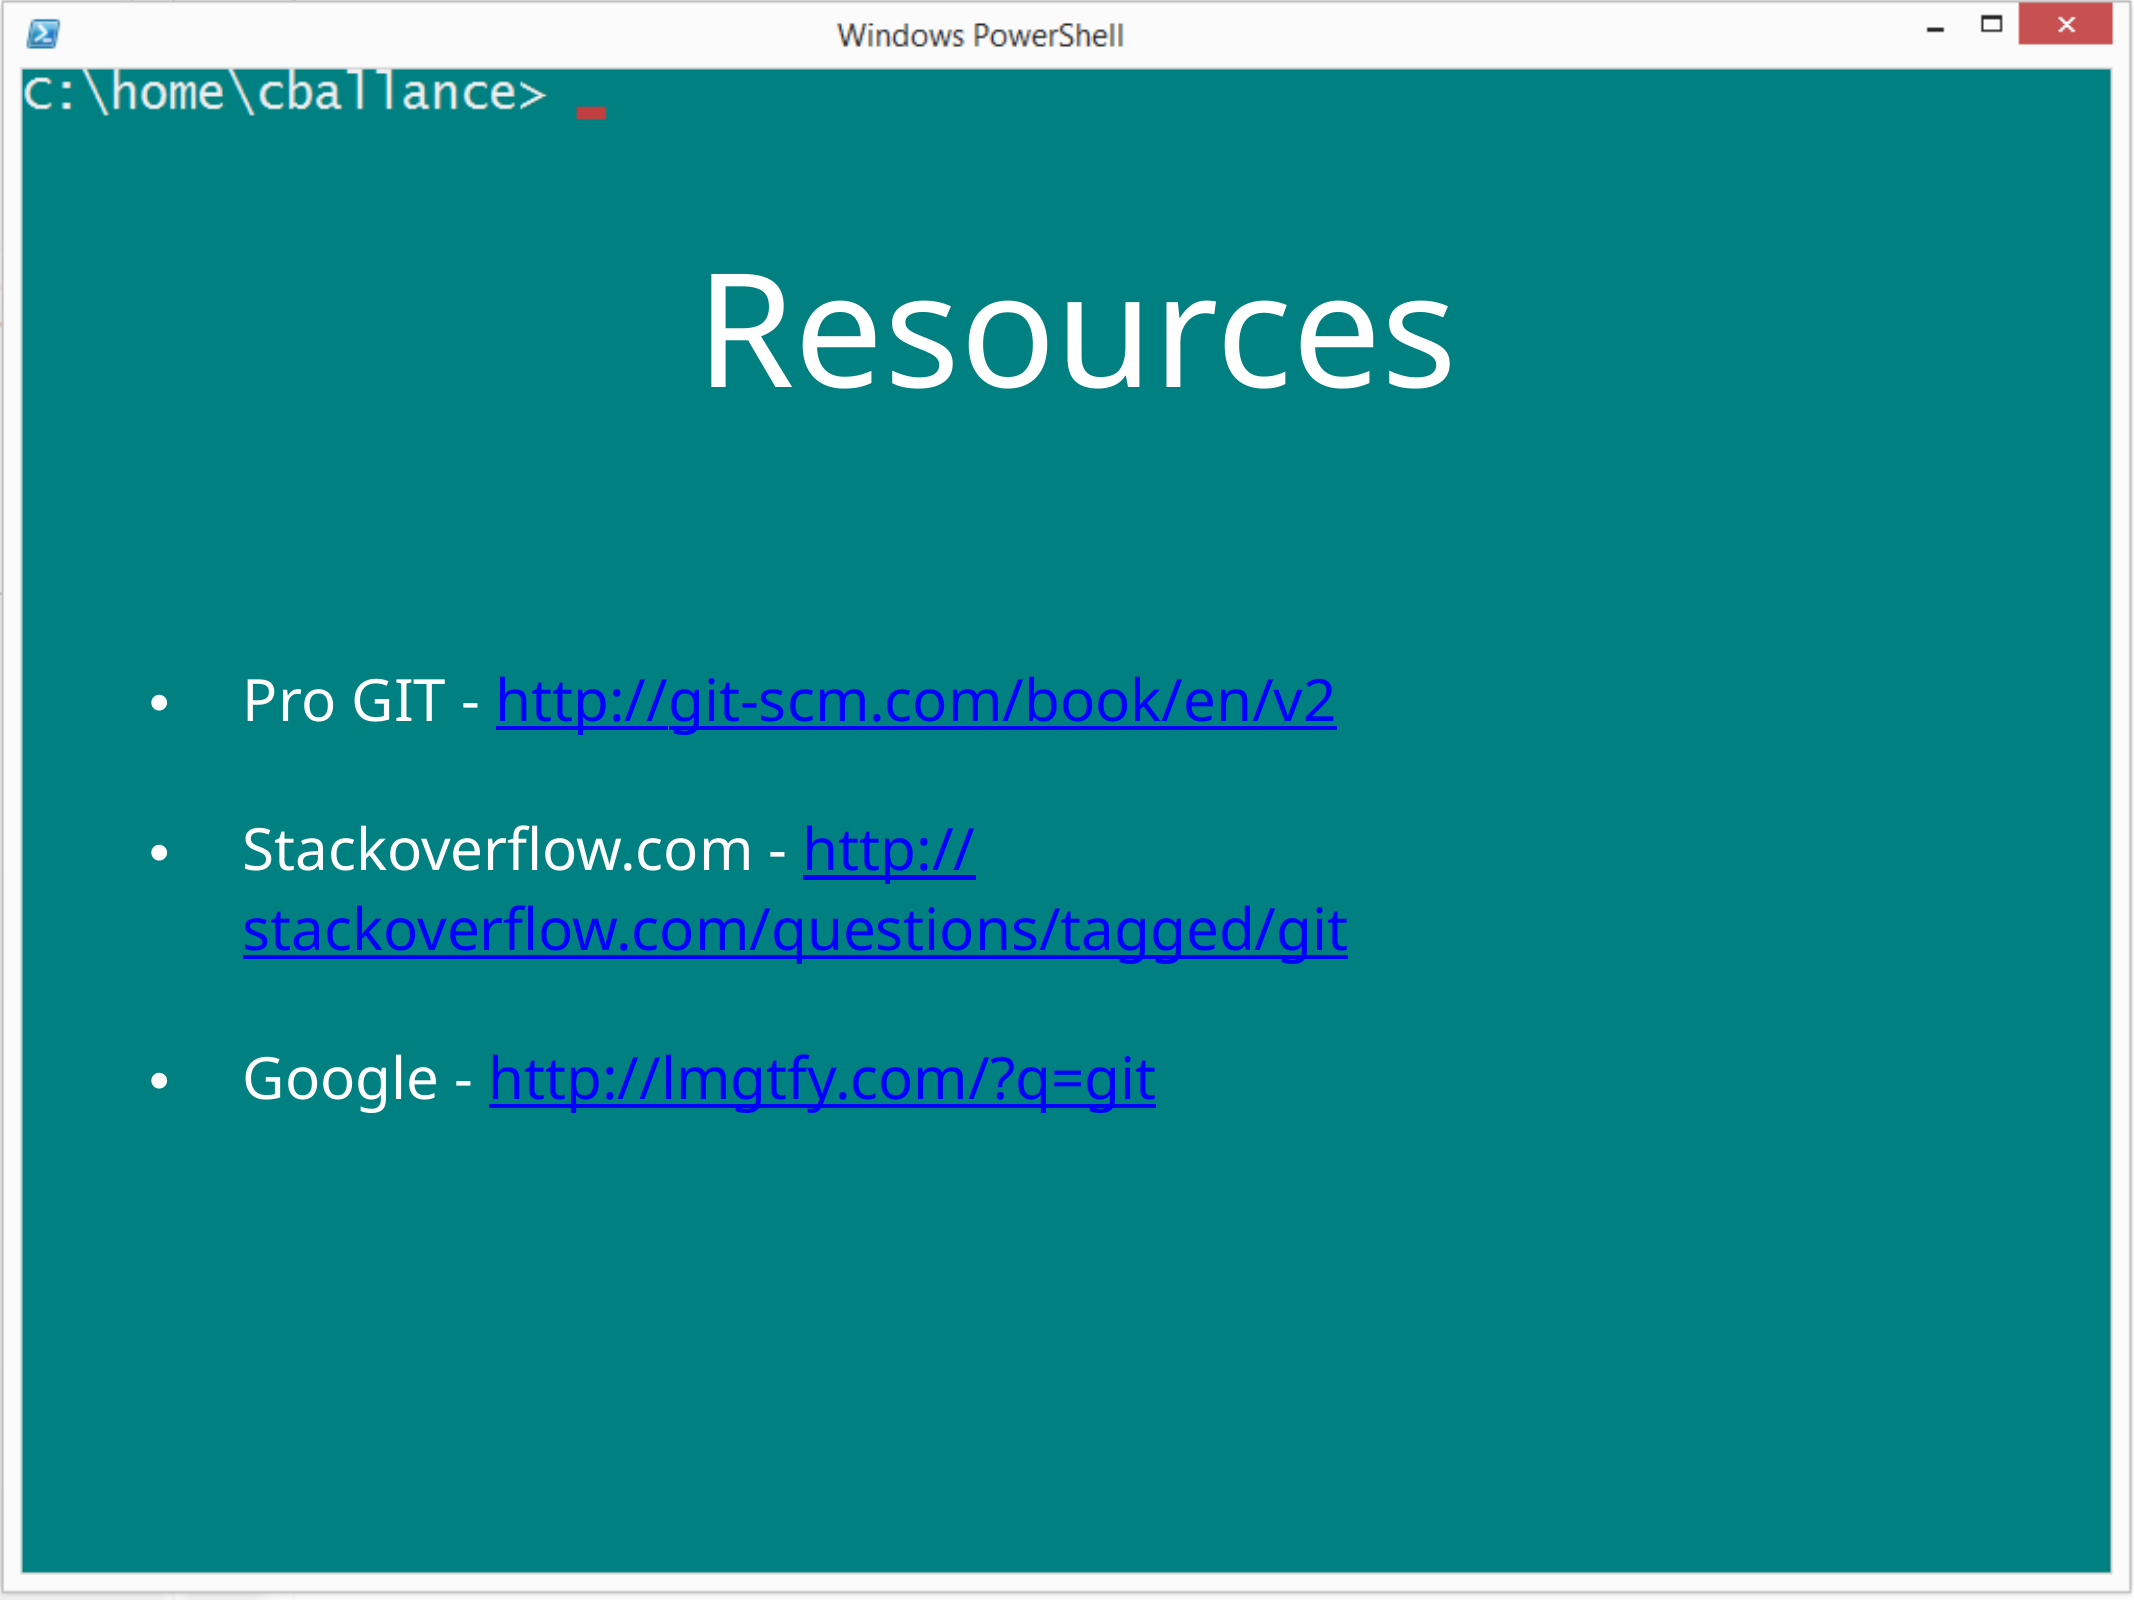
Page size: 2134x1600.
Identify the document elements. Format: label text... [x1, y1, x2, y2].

text_box Pro GIT - http://git-scm.com/book/en/v2 Stackoverflow.com - http://stackoverflow.com/questions/tagged/git Google - http://lmgtfy.com/?q=git [140, 654, 2014, 1219]
title Resources [218, 228, 1937, 421]
picture [0, 0, 2134, 1600]
